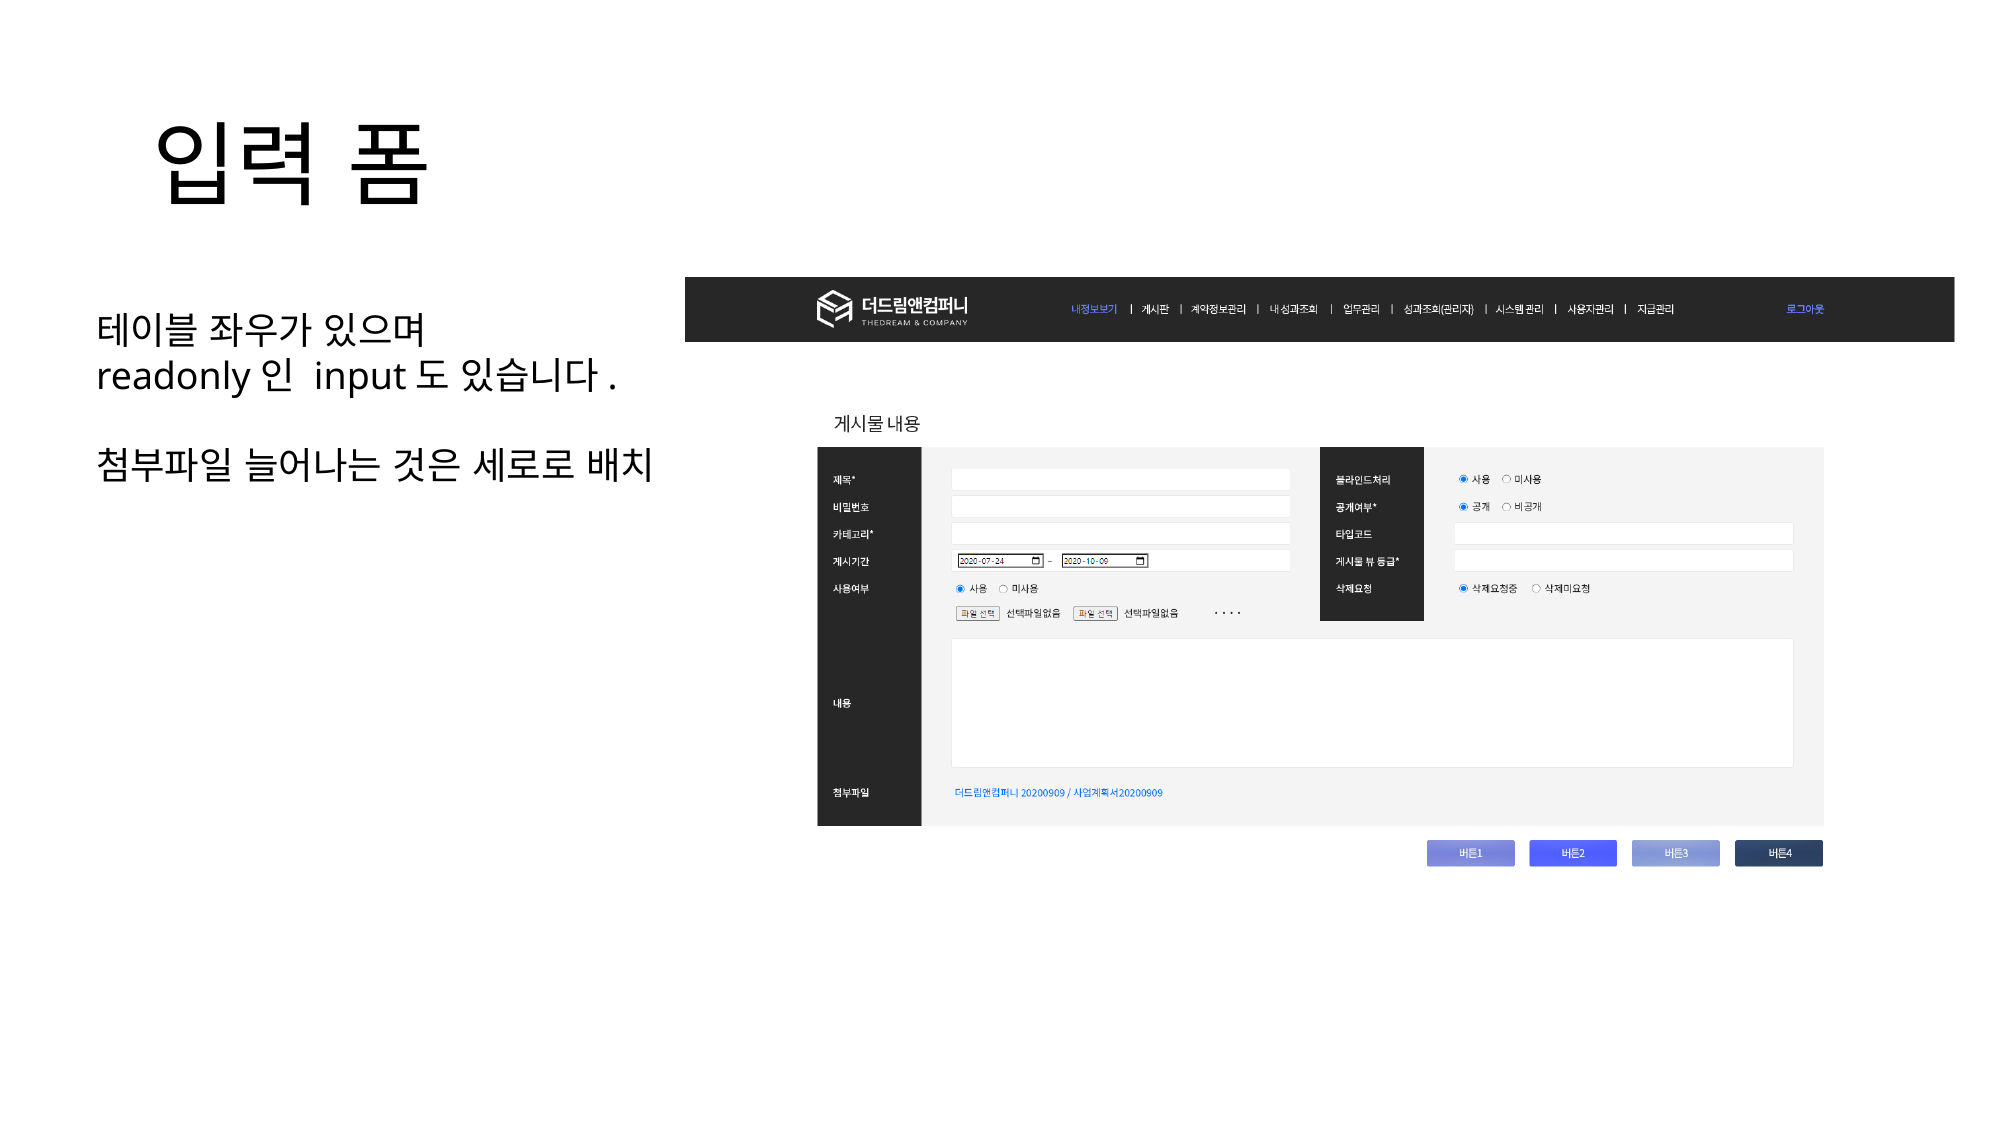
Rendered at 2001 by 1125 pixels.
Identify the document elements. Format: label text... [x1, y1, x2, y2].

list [685, 277, 1955, 992]
text_box 테이블 좌우가 있으며 readonly인 input도 있습니다. 첨부파일 늘어나는 것은 세로로 배치 [81, 299, 671, 495]
title 입력 폼 [137, 59, 1863, 278]
